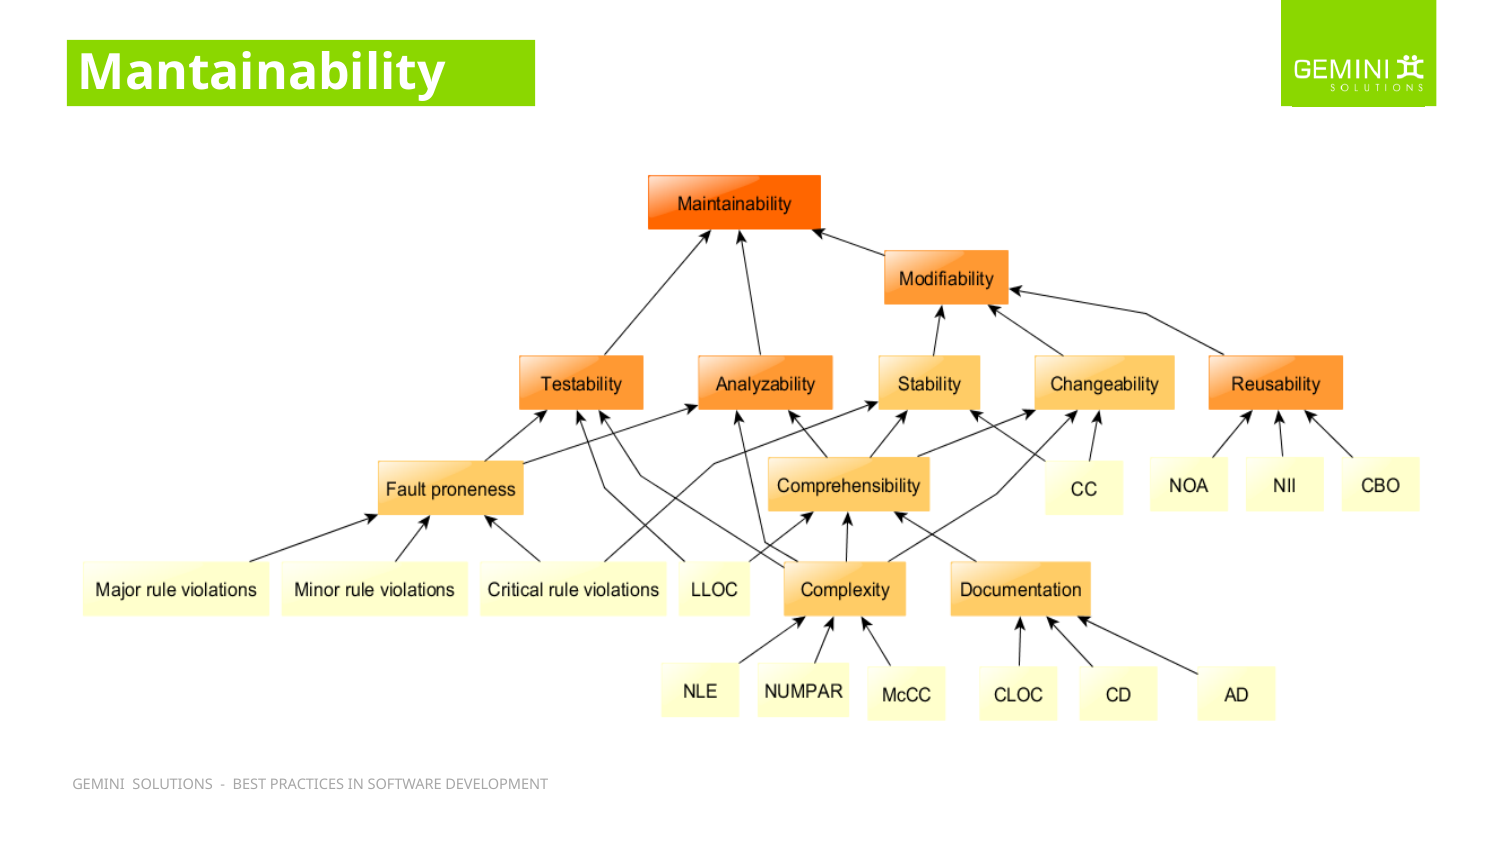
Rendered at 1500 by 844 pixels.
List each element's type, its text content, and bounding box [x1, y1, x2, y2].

picture [66, 157, 1437, 740]
picture [1292, 39, 1425, 107]
title Mantainability [66, 39, 536, 107]
